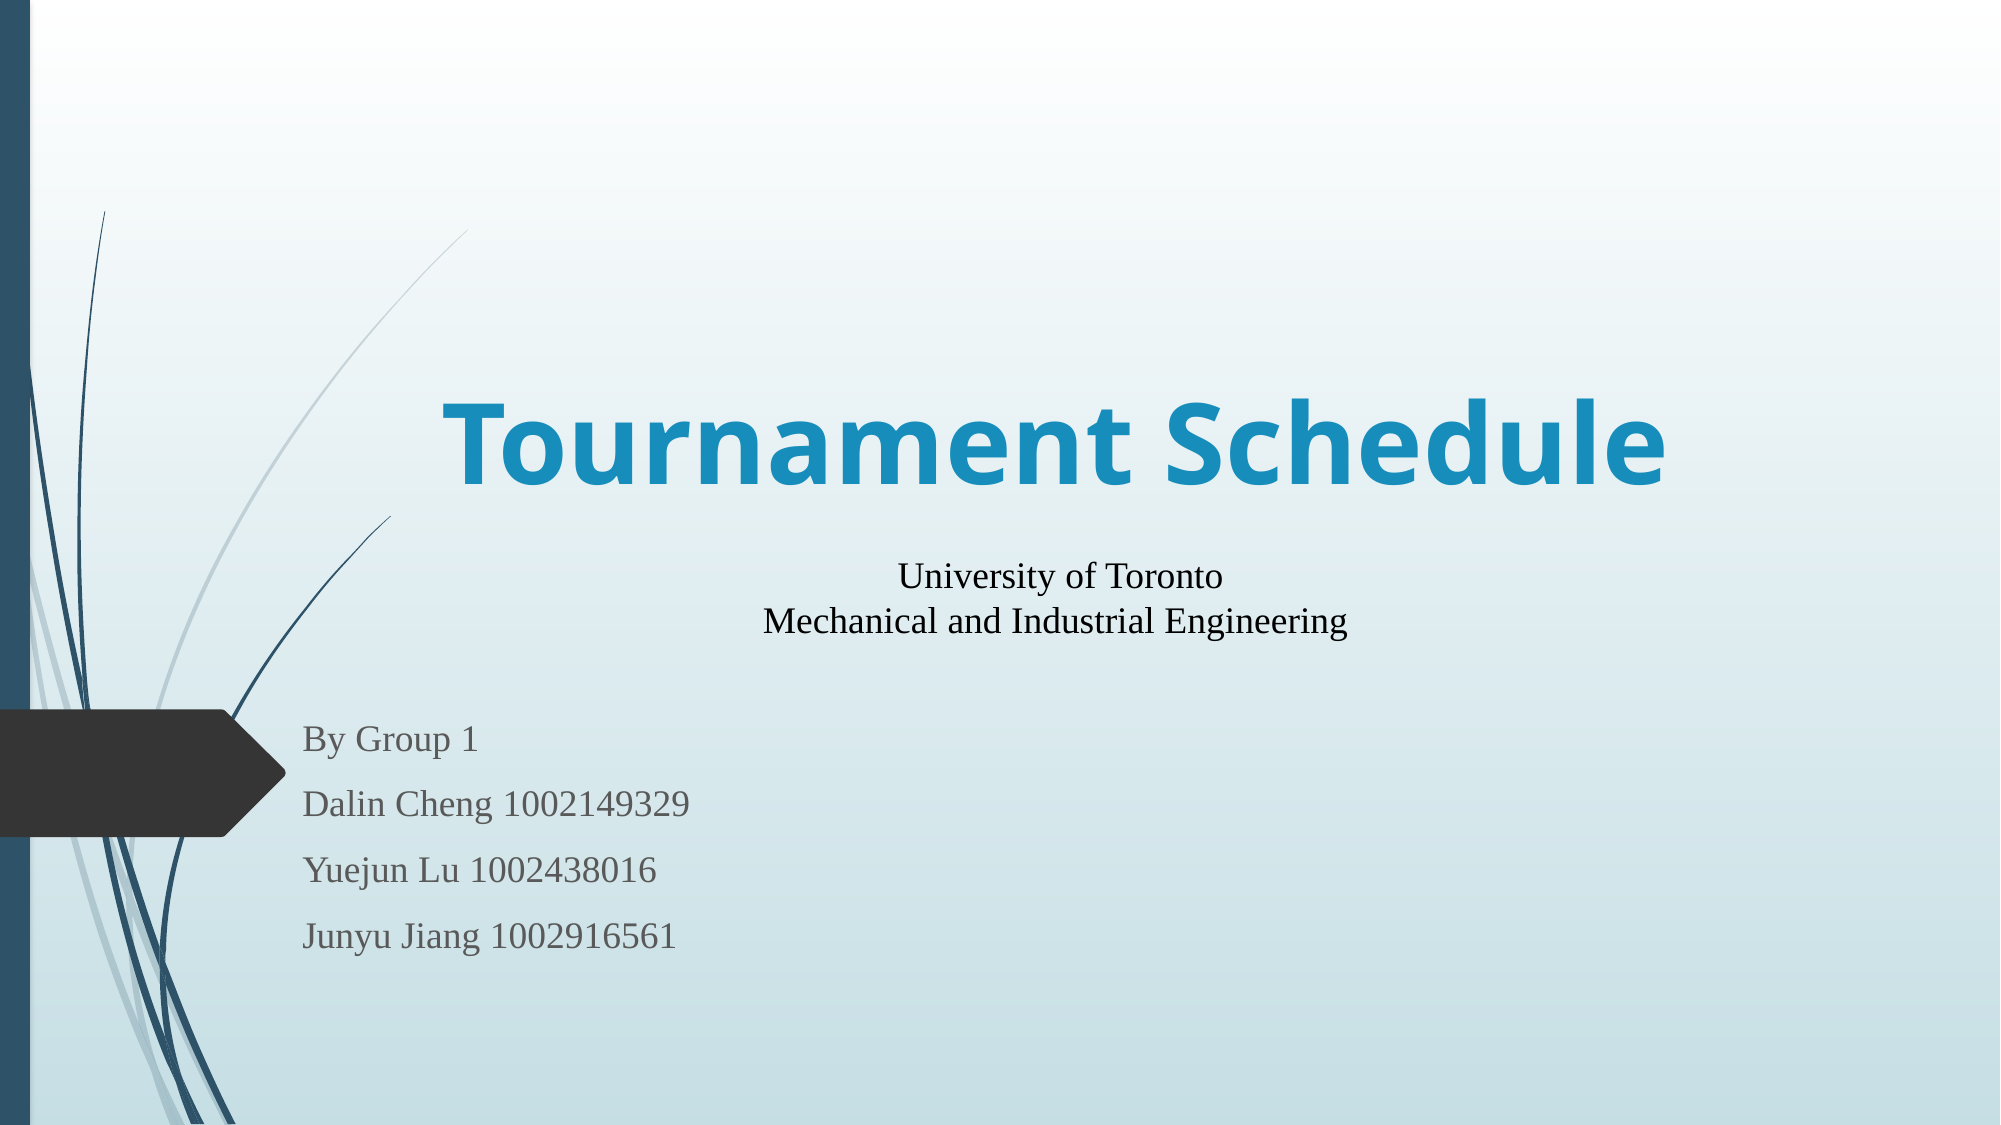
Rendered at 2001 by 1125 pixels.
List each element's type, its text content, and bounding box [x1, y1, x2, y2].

text_box University of Toronto Mechanical and Industrial Engineering [605, 543, 1516, 694]
subtitle By Group 1 Dalin Cheng 1002149329 Yuejun Lu 1002438016 Junyu Jiang 1002916561 [287, 706, 1516, 976]
title Tournament Schedule [425, 102, 1852, 515]
